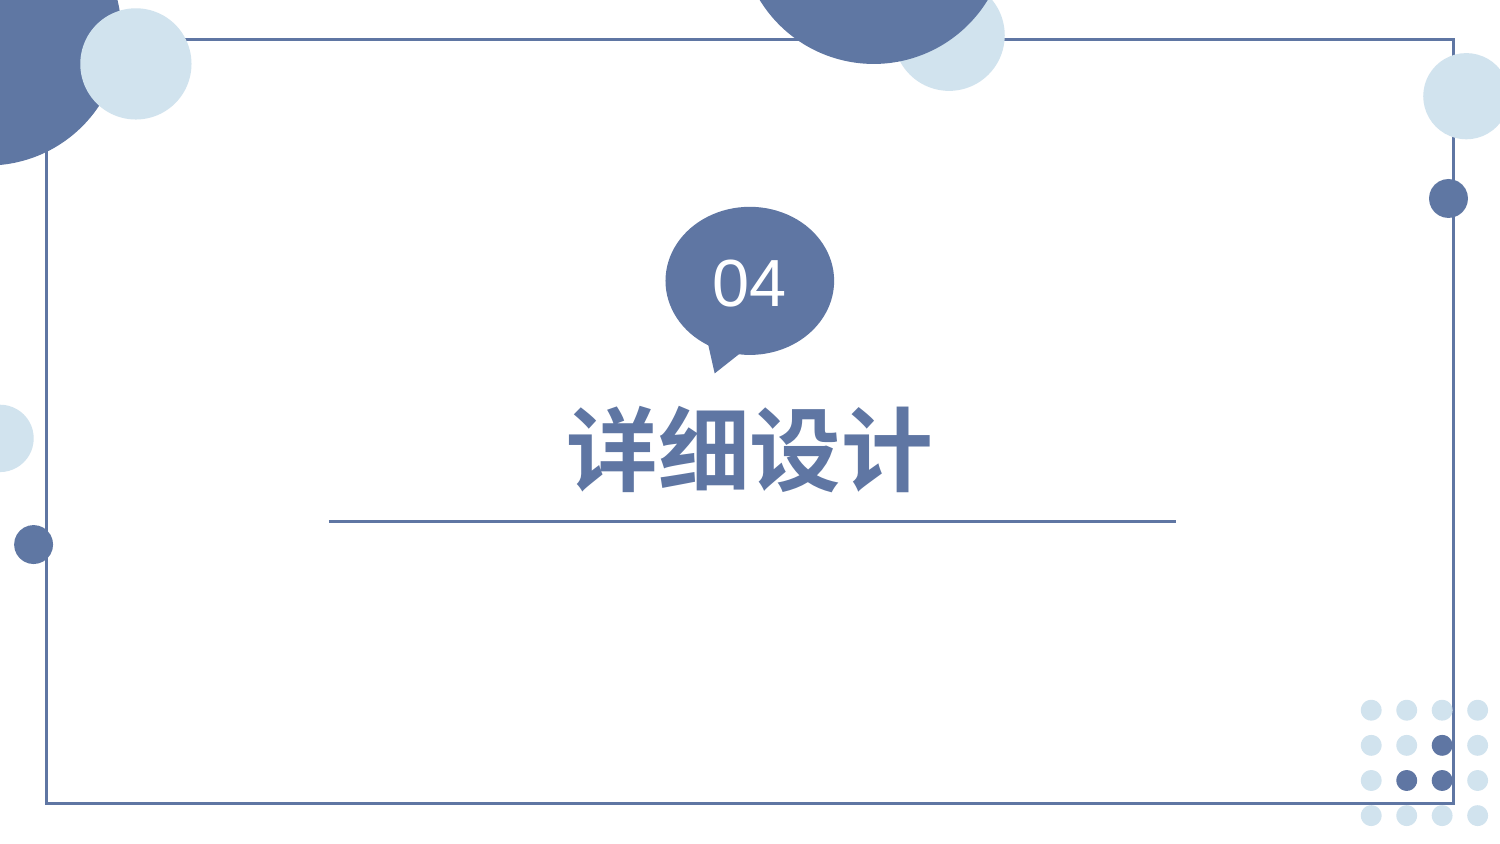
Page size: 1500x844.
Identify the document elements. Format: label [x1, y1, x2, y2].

text_box [628, 206, 872, 355]
text_box [0, 0, 1500, 827]
